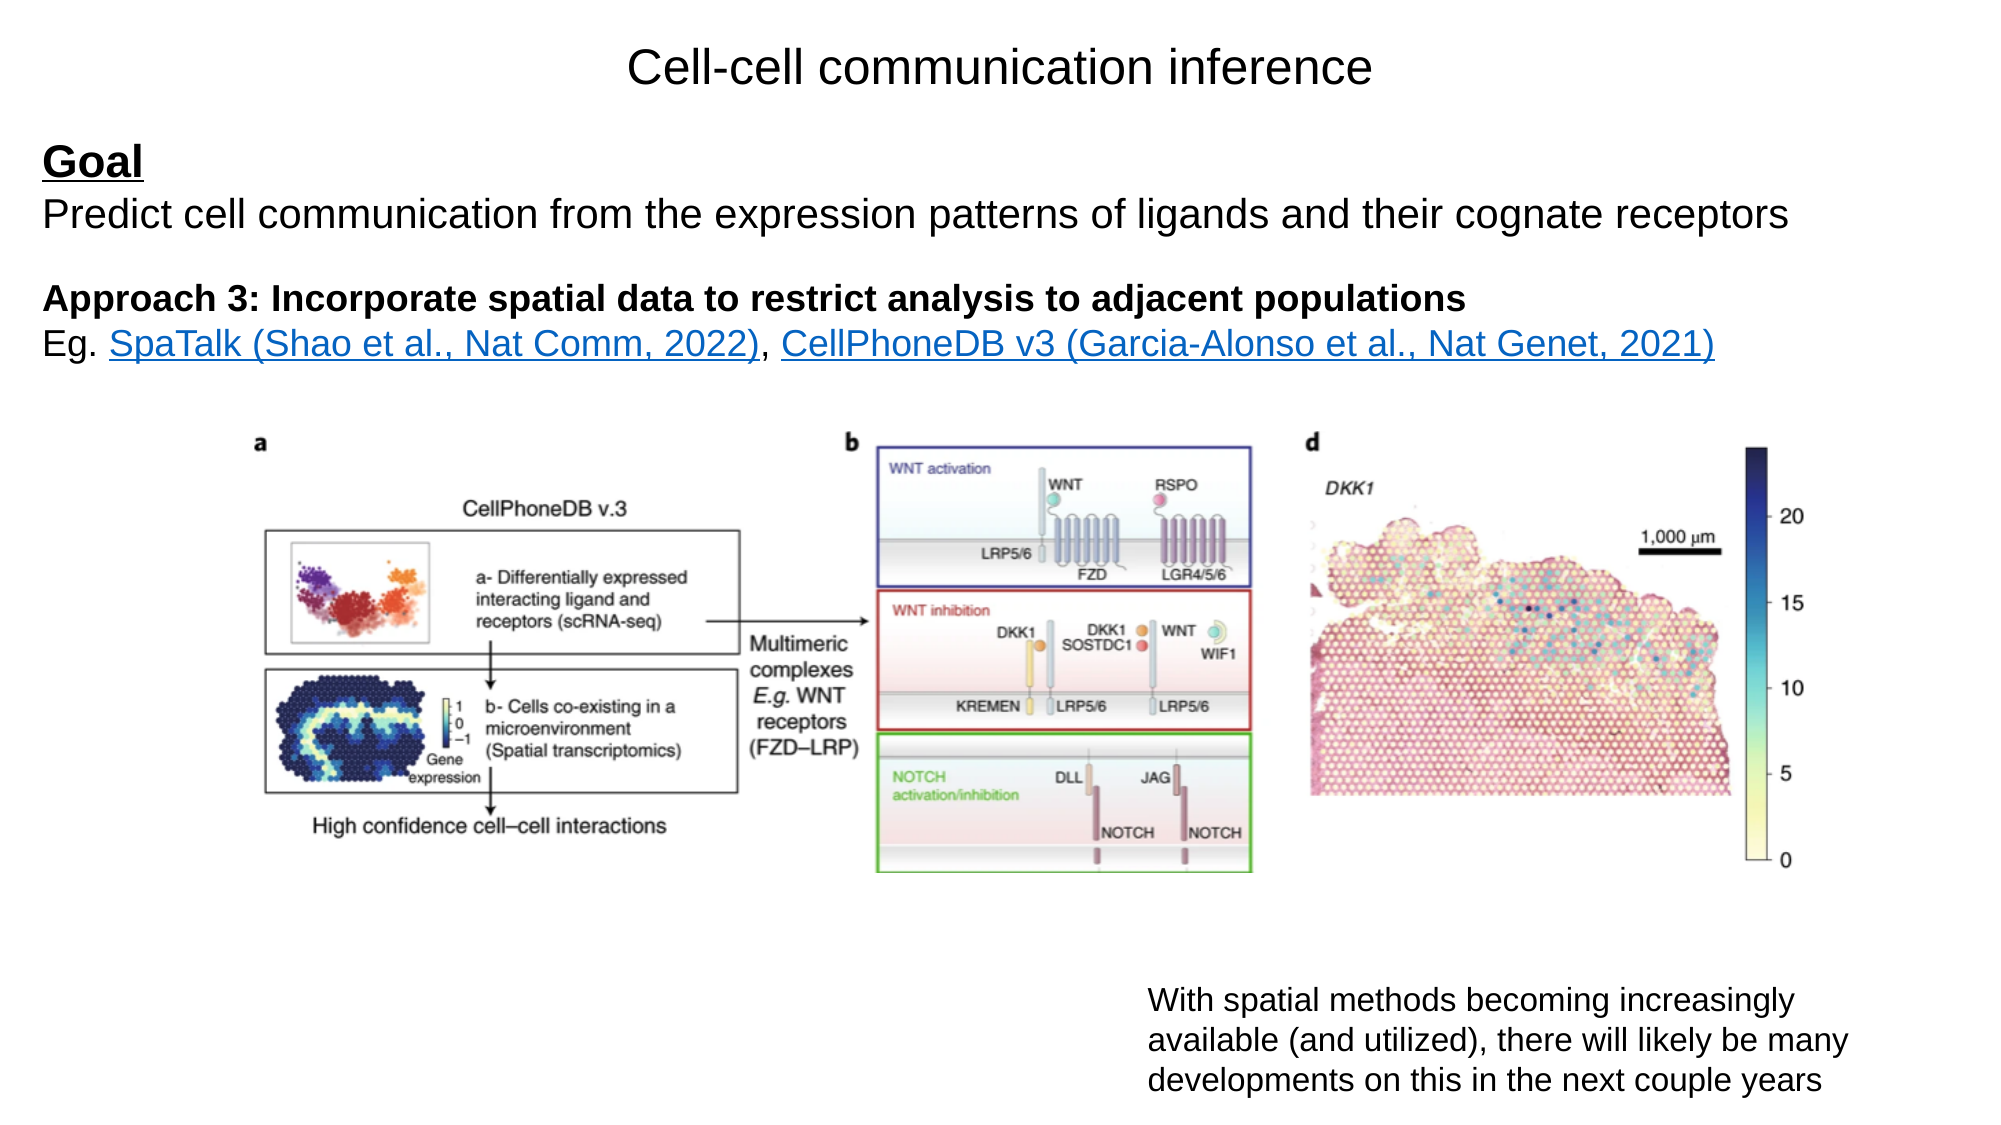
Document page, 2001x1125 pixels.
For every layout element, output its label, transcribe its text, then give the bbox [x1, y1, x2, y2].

text_box Goal Predict cell communication from the expression patterns of ligands and their cognate receptors [27, 124, 1950, 244]
text_box Approach 3: Incorporate spatial data to restrict analysis to adjacent populations Eg. SpaTalk (Shao et al., Nat Comm, 2022), CellPhoneDB v3 (Garcia-Alonso et al., Nat Genet, 2021) [27, 266, 1950, 372]
picture [245, 408, 1805, 874]
text_box With spatial methods becoming increasingly available (and utilized), there will likely be many developments on this in the next couple years [1133, 970, 1924, 1105]
text_box Cell-cell communication inference [0, 27, 2000, 102]
